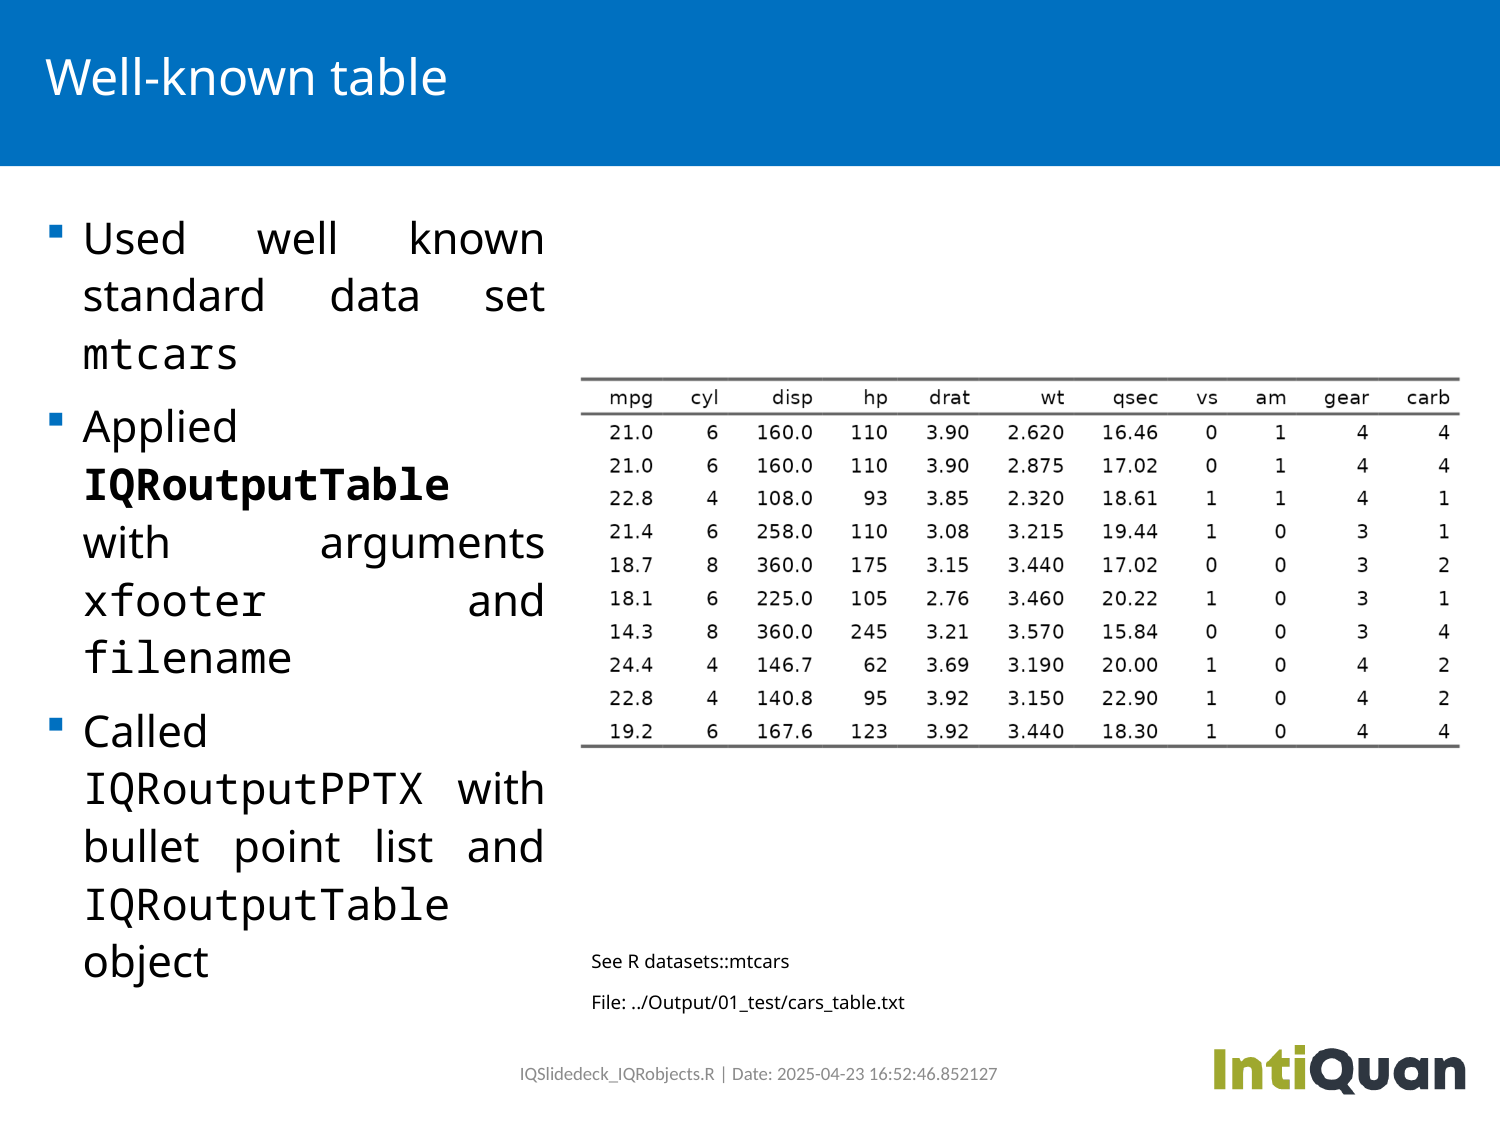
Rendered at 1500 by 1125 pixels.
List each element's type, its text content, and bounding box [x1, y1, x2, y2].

list See R datasets::mtcars File: ../Output/01_test/cars_table.txt [576, 940, 1464, 1014]
footer IQSlidedeck_IQRobjects.R | Date: 2025-04-23 16:52:46.852127 [323, 1042, 1194, 1103]
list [576, 197, 1464, 928]
list Used well known standard data set mtcars Applied IQRoutputTable with arguments xfooter and filename Called IQRoutputPPTX with bullet point list and IQRoutputTable object [30, 197, 561, 1014]
title Well-known table [0, 0, 1500, 167]
picture [1211, 1039, 1466, 1101]
